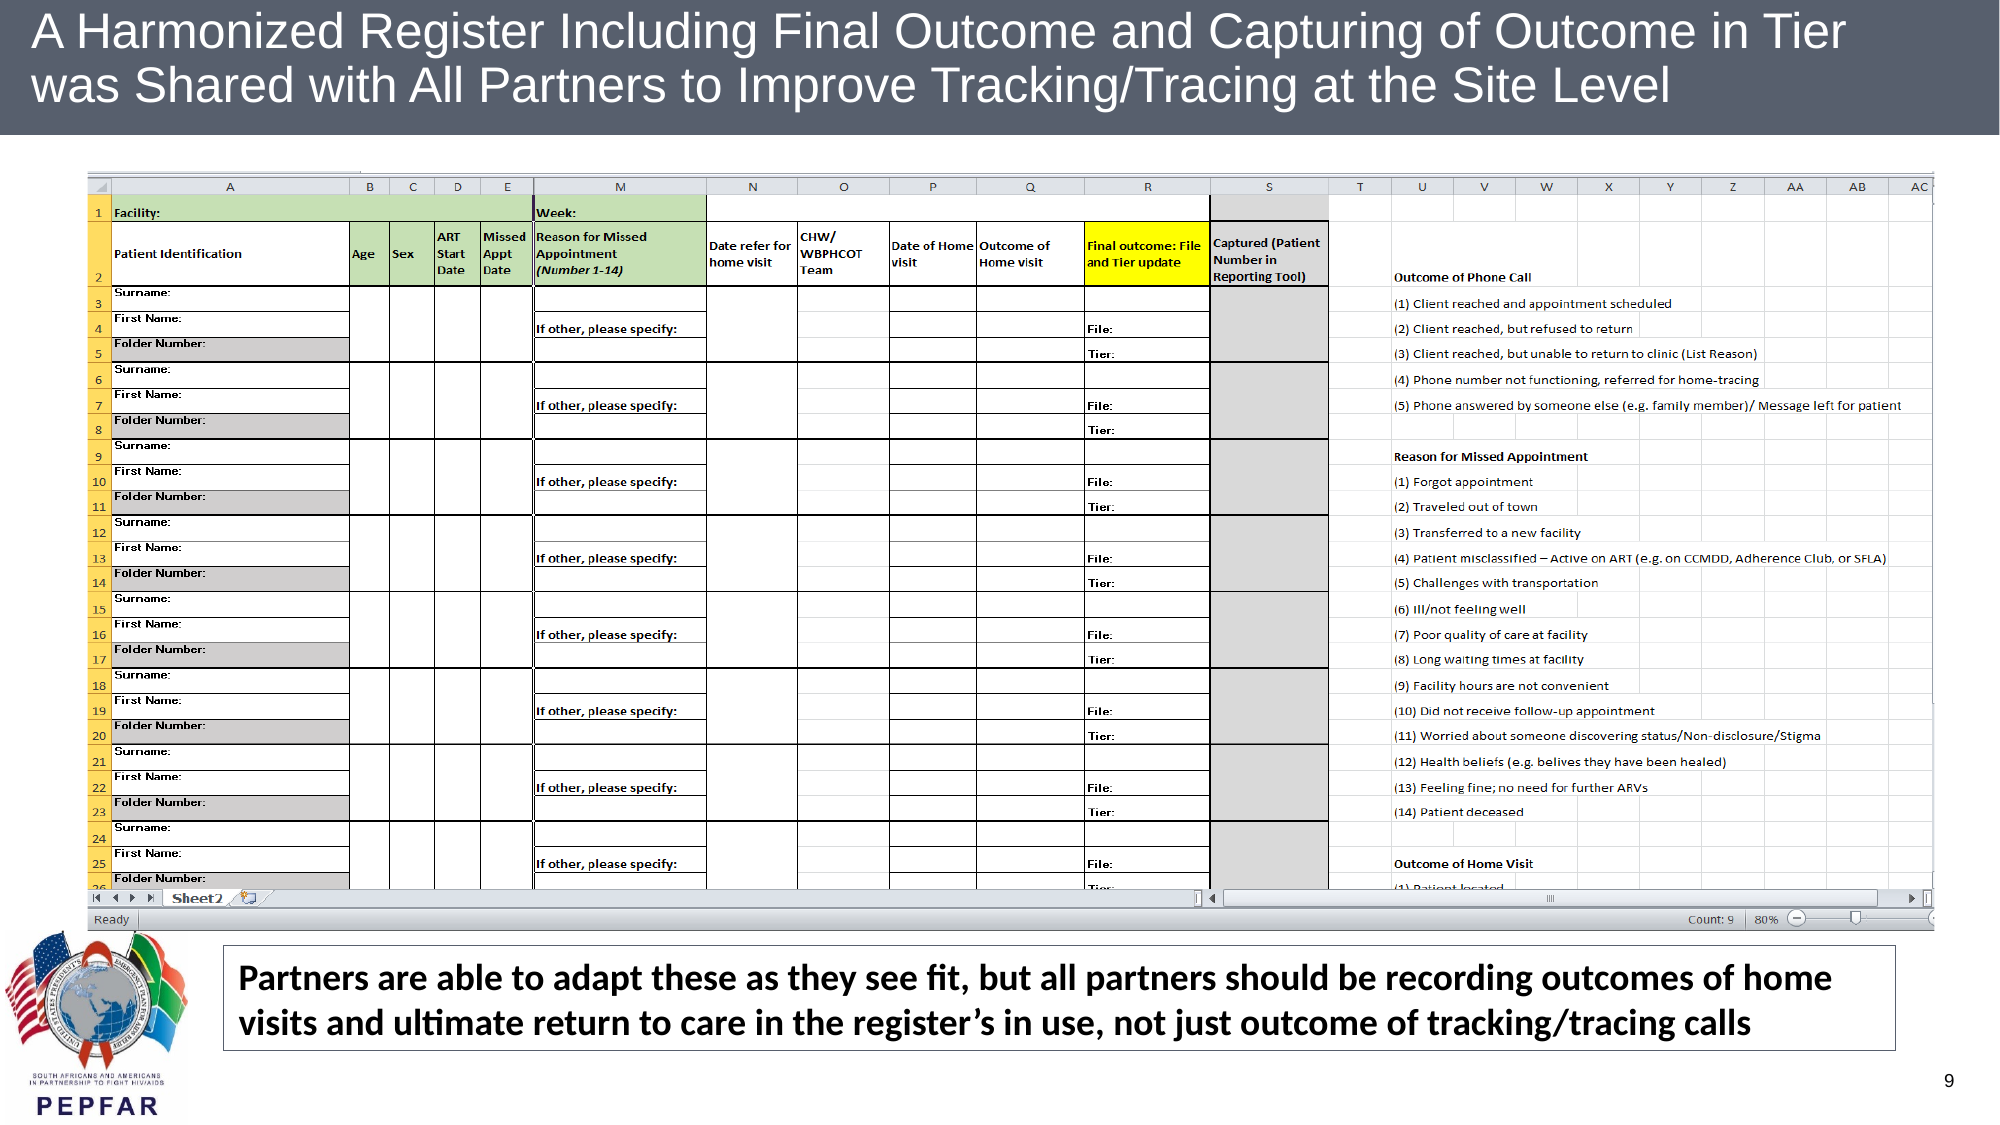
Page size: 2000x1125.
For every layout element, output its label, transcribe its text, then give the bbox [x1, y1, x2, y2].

list A Harmonized Register Including Final Outcome and Capturing of Outcome in Tier was Shared with All Partners to Improve Tracking/Tracing at the Site Level [31, 4, 1949, 80]
picture [5, 171, 1935, 1125]
text_box Partners are able to adapt these as they see fit, but all partners should be recording outcomes of home visits and ultimate return to care in the register’s in use, not just outcome of tracking/tracing calls [223, 945, 1896, 1051]
